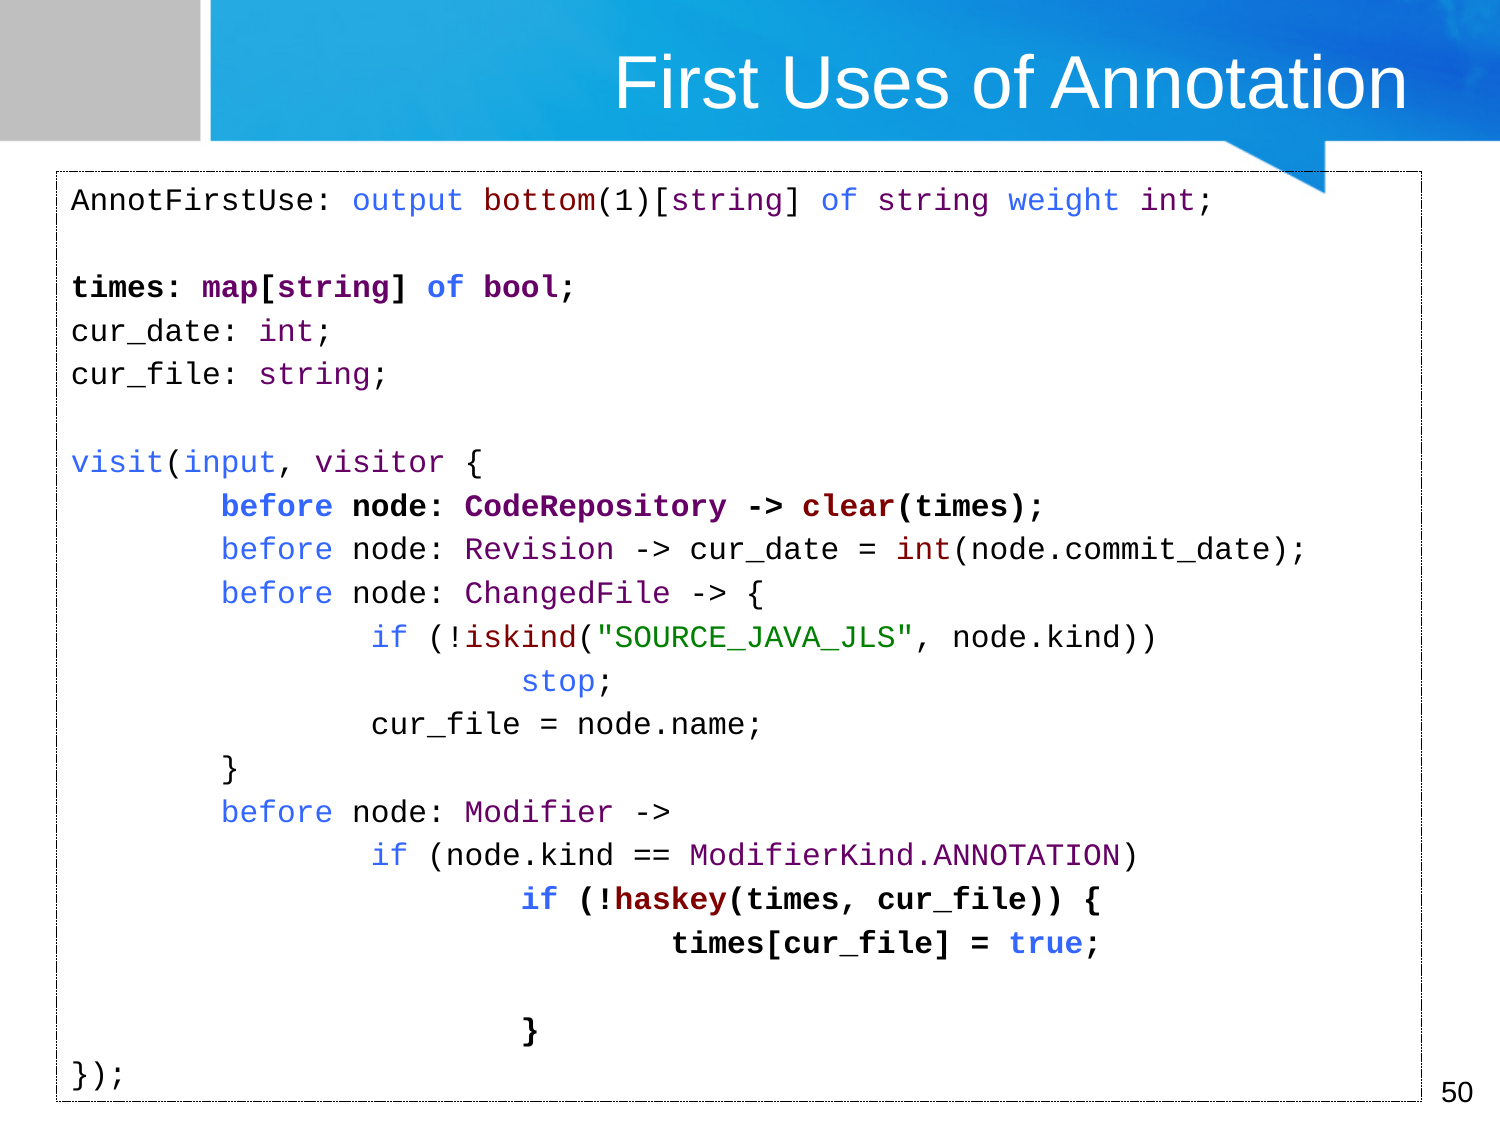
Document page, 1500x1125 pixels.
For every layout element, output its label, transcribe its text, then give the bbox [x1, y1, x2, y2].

slide_number 50 [1138, 1038, 1489, 1117]
picture [0, 0, 1500, 1125]
text_box AnnotFirstUse: output bottom(1)[string] of string weight int; times: map[string] of bool; cur_date: int; cur_file: string; visit(input, visitor { before node: CodeRepository -> clear(times); before node: Revision -> cur_date = int(node.commit_date); before node: ChangedFile -> { if (!iskind("SOURCE_JAVA_JLS", node.kind)) stop; cur_file = node.name; } before node: Modifier -> if (node.kind == ModifierKind.ANNOTATION) if (!haskey(times, cur_file)) { times[cur_file] = true; } }); [56, 171, 1422, 1102]
title First Uses of Annotation [75, 31, 1425, 127]
